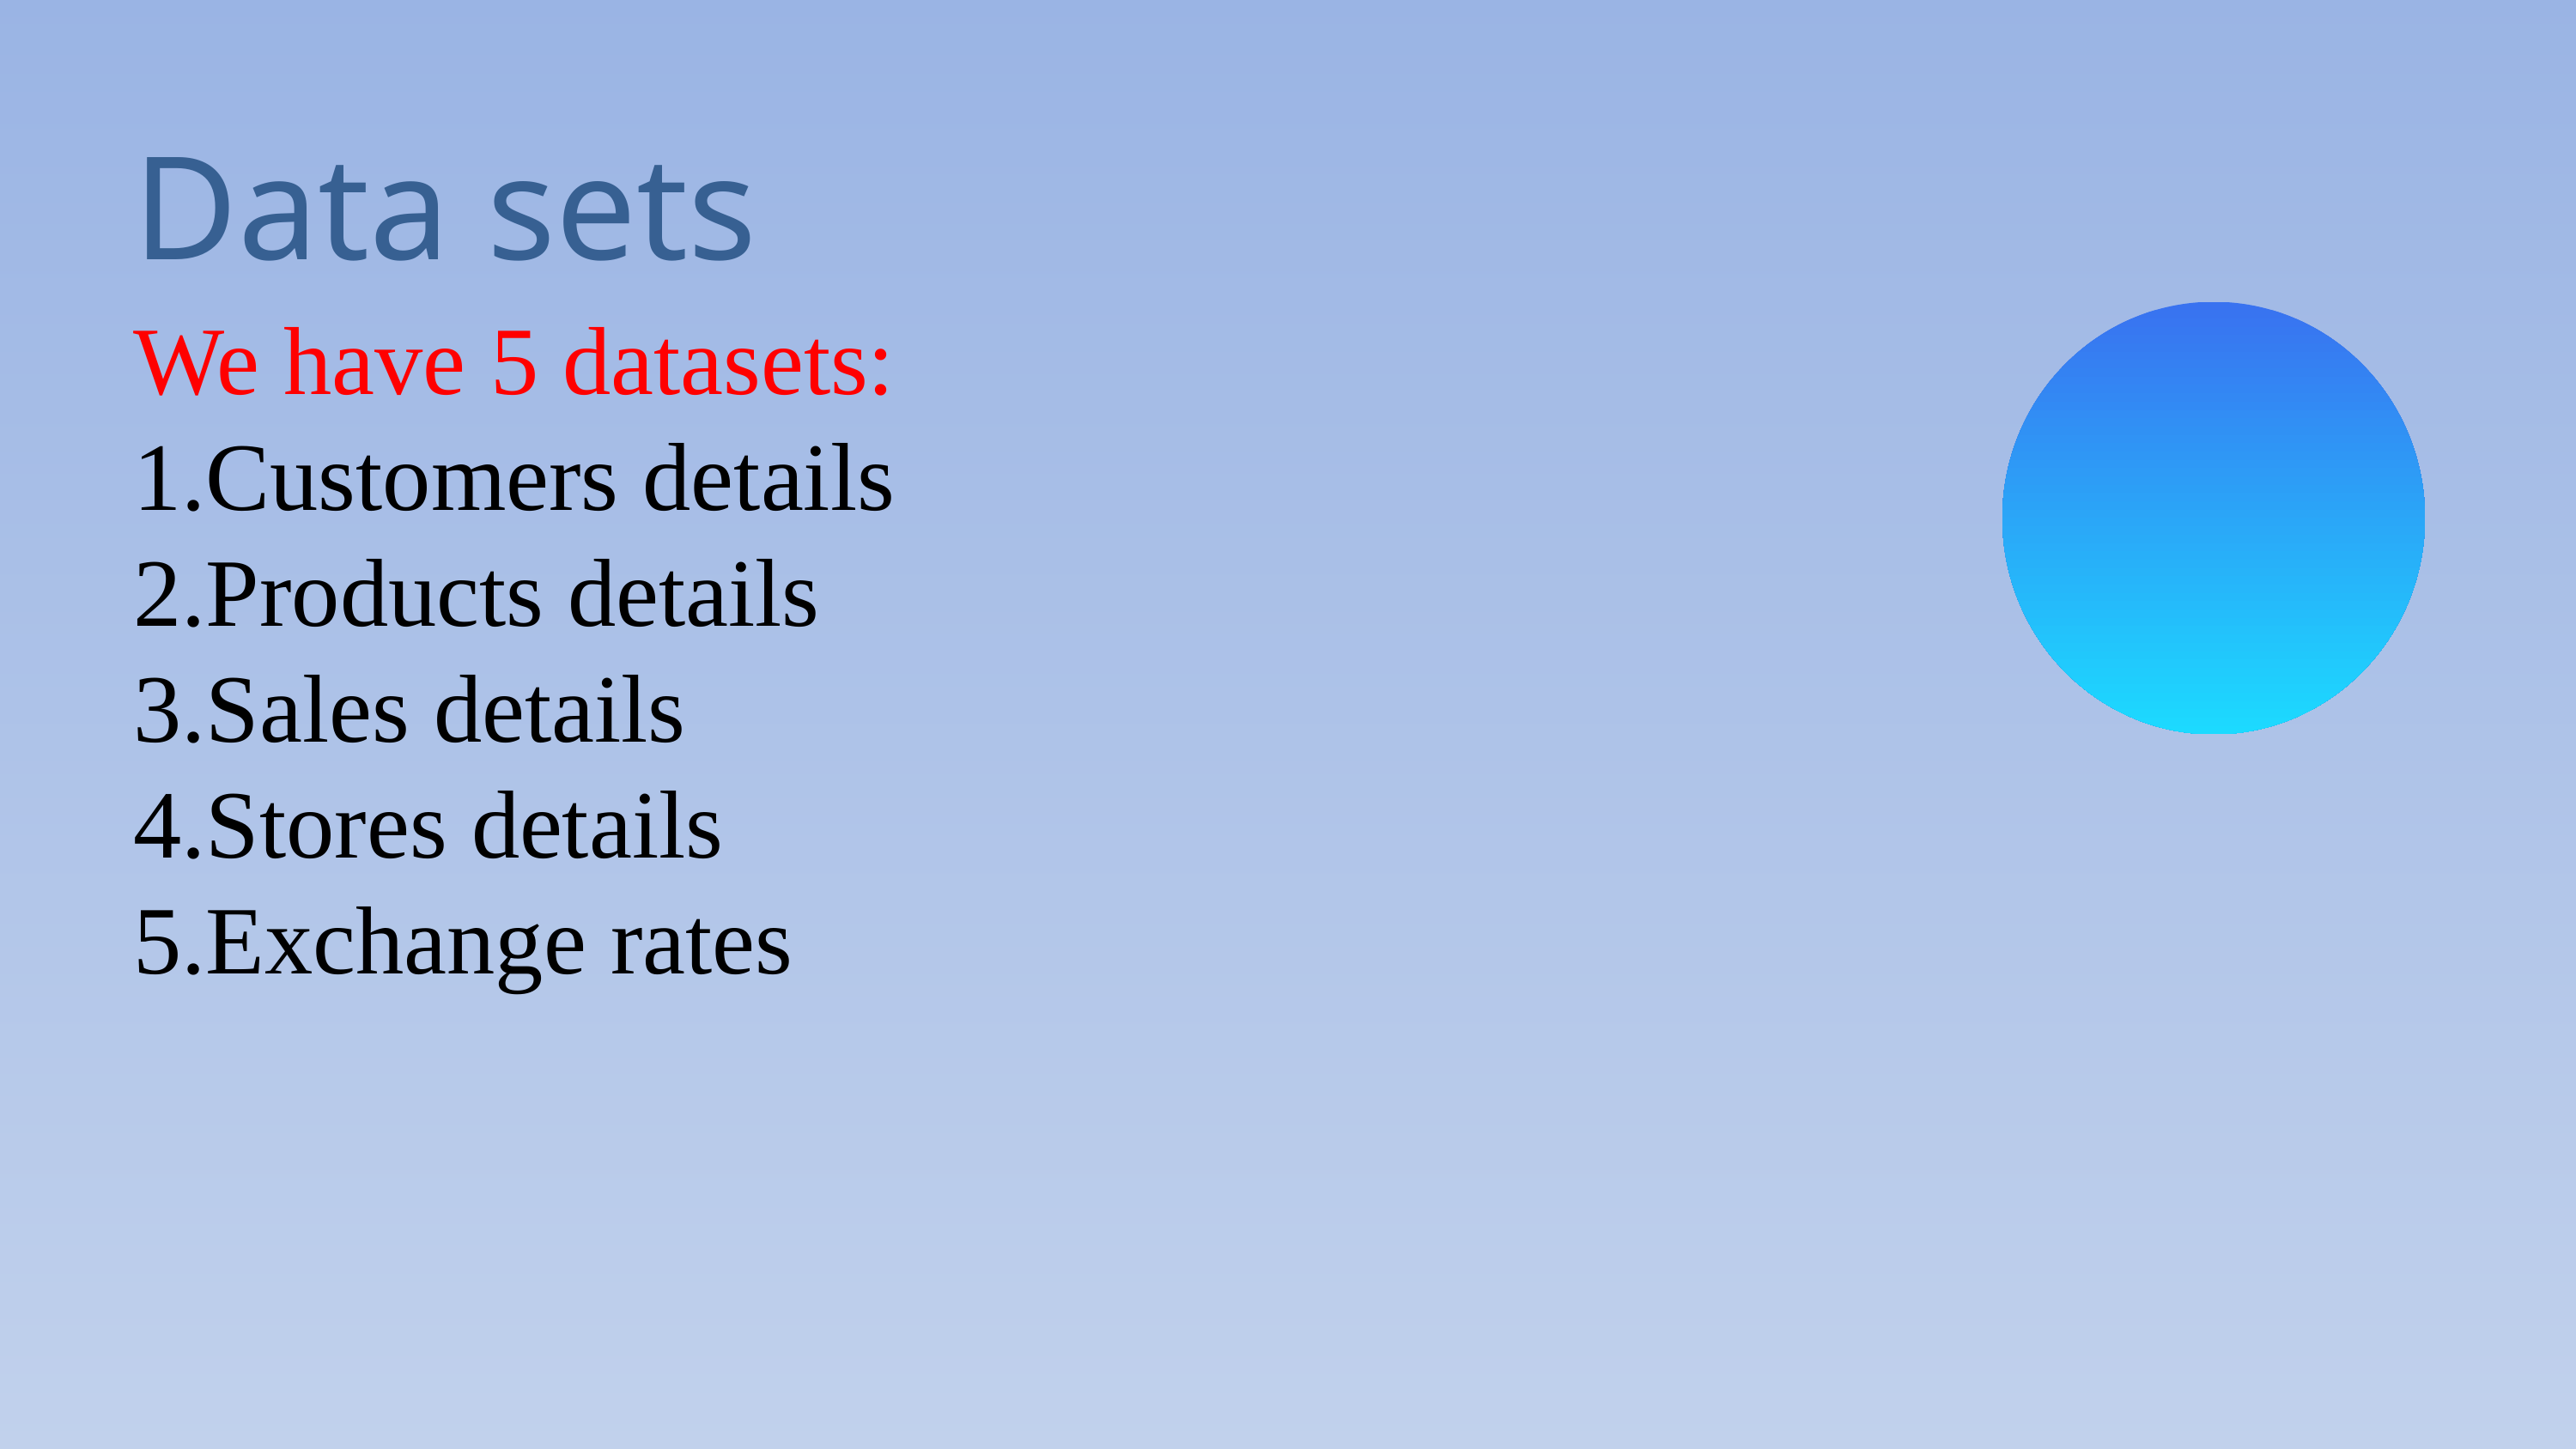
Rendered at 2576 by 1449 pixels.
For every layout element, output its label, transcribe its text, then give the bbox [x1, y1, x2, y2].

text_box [2002, 301, 2426, 735]
text_box We have 5 datasets: Customers details Products details Sales details Stores details Exchange rates [120, 291, 1932, 1000]
text_box Data sets [120, 110, 1449, 291]
